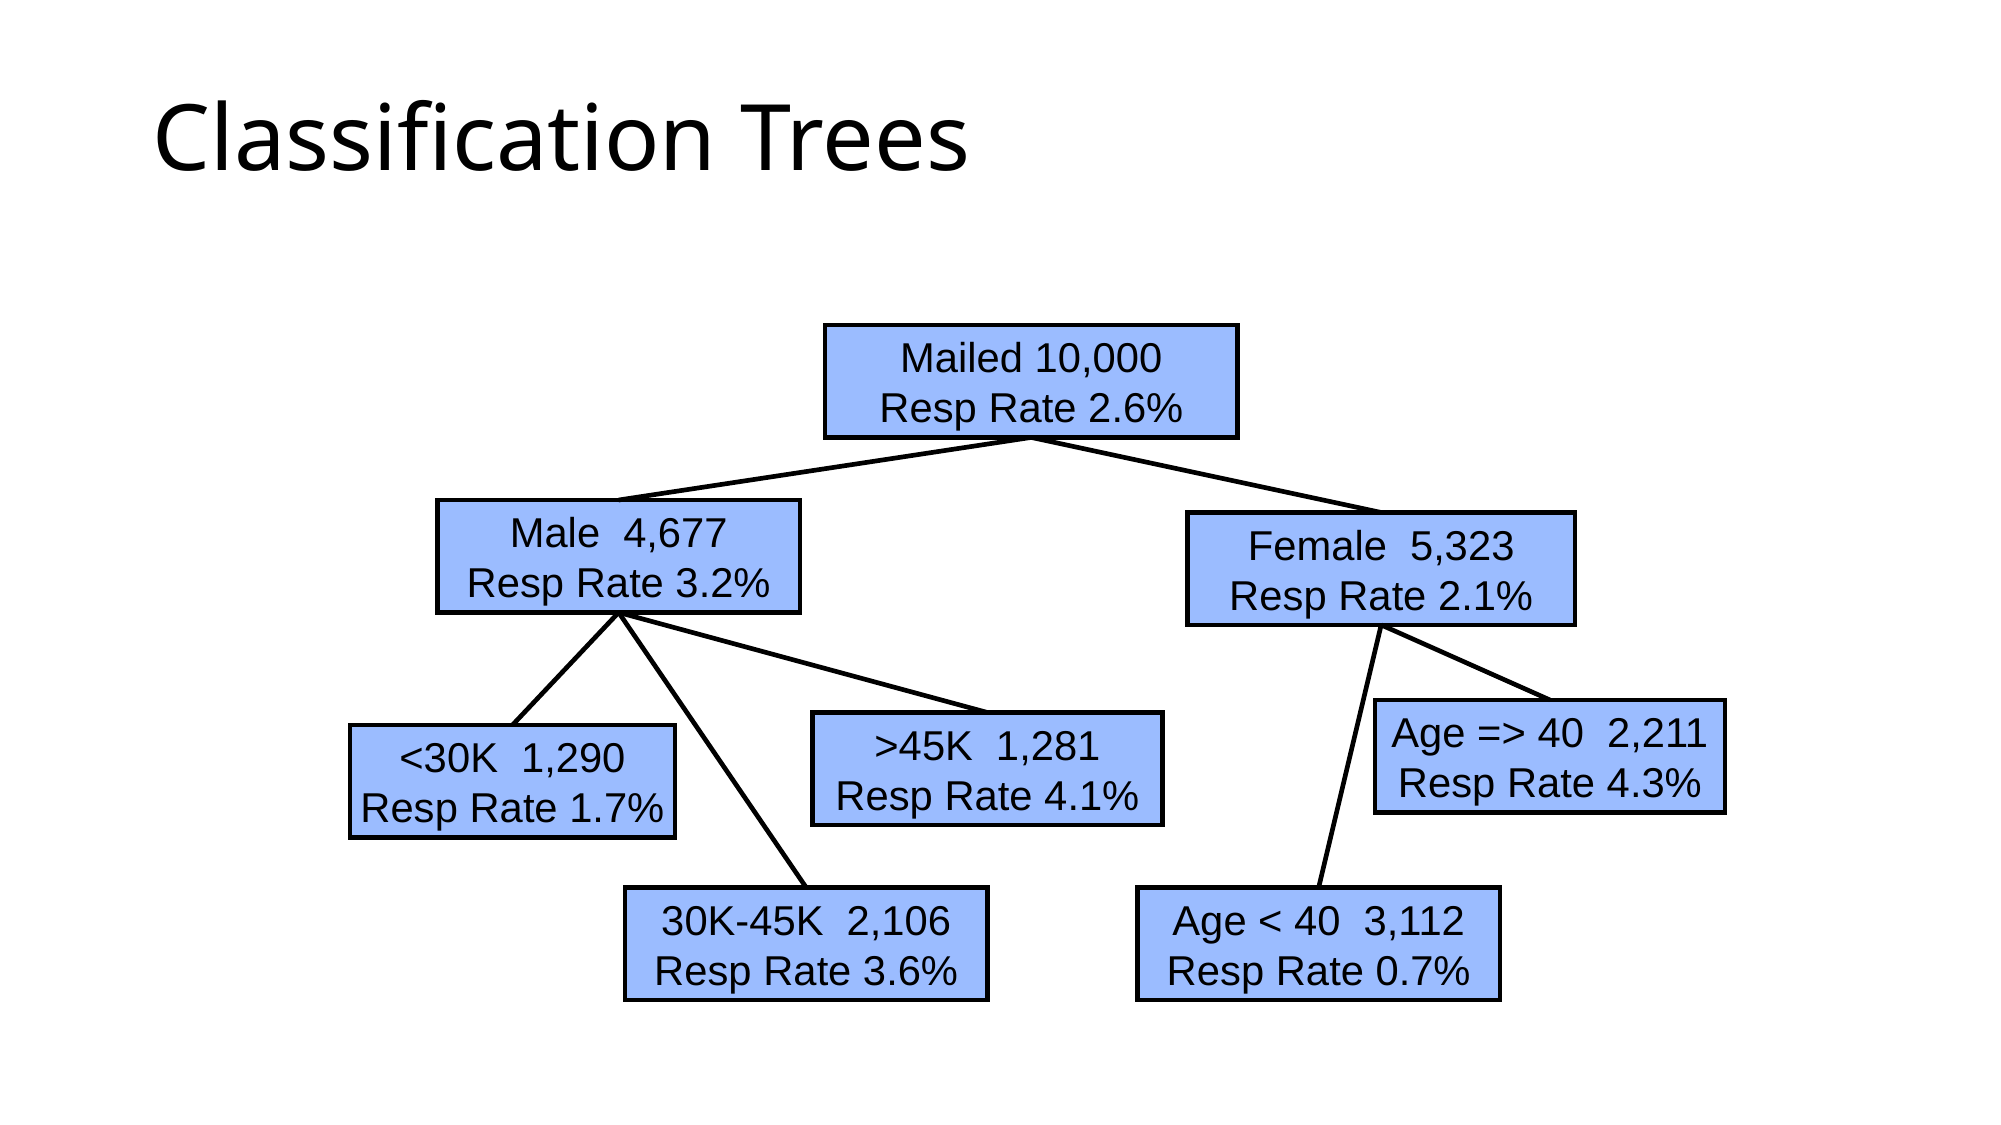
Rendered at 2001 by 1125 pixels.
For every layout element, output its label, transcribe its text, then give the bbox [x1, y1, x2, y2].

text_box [618, 711, 807, 886]
title Classification Trees [137, 47, 1350, 235]
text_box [1030, 439, 1382, 511]
text_box <30K 1,290 Resp Rate 1.7% [350, 725, 618, 838]
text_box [1380, 626, 1551, 699]
text_box Female 5,323 Resp Rate 2.1% [1187, 512, 1575, 625]
text_box Age => 40 2,211 Resp Rate 4.3% [1382, 699, 1725, 813]
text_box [618, 614, 988, 711]
text_box Male 4,677 Resp Rate 3.2% [437, 500, 800, 613]
text_box Age < 40 3,112 Resp Rate 0.7% [1137, 887, 1500, 1000]
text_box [1318, 626, 1382, 886]
text_box Mailed 10,000 Resp Rate 2.6% [825, 324, 1238, 438]
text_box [511, 614, 618, 724]
text_box 30K-45K 2,106 Resp Rate 3.6% [624, 887, 988, 1000]
text_box >45K 1,281 Resp Rate 4.1% [812, 712, 1163, 825]
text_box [618, 439, 1030, 499]
